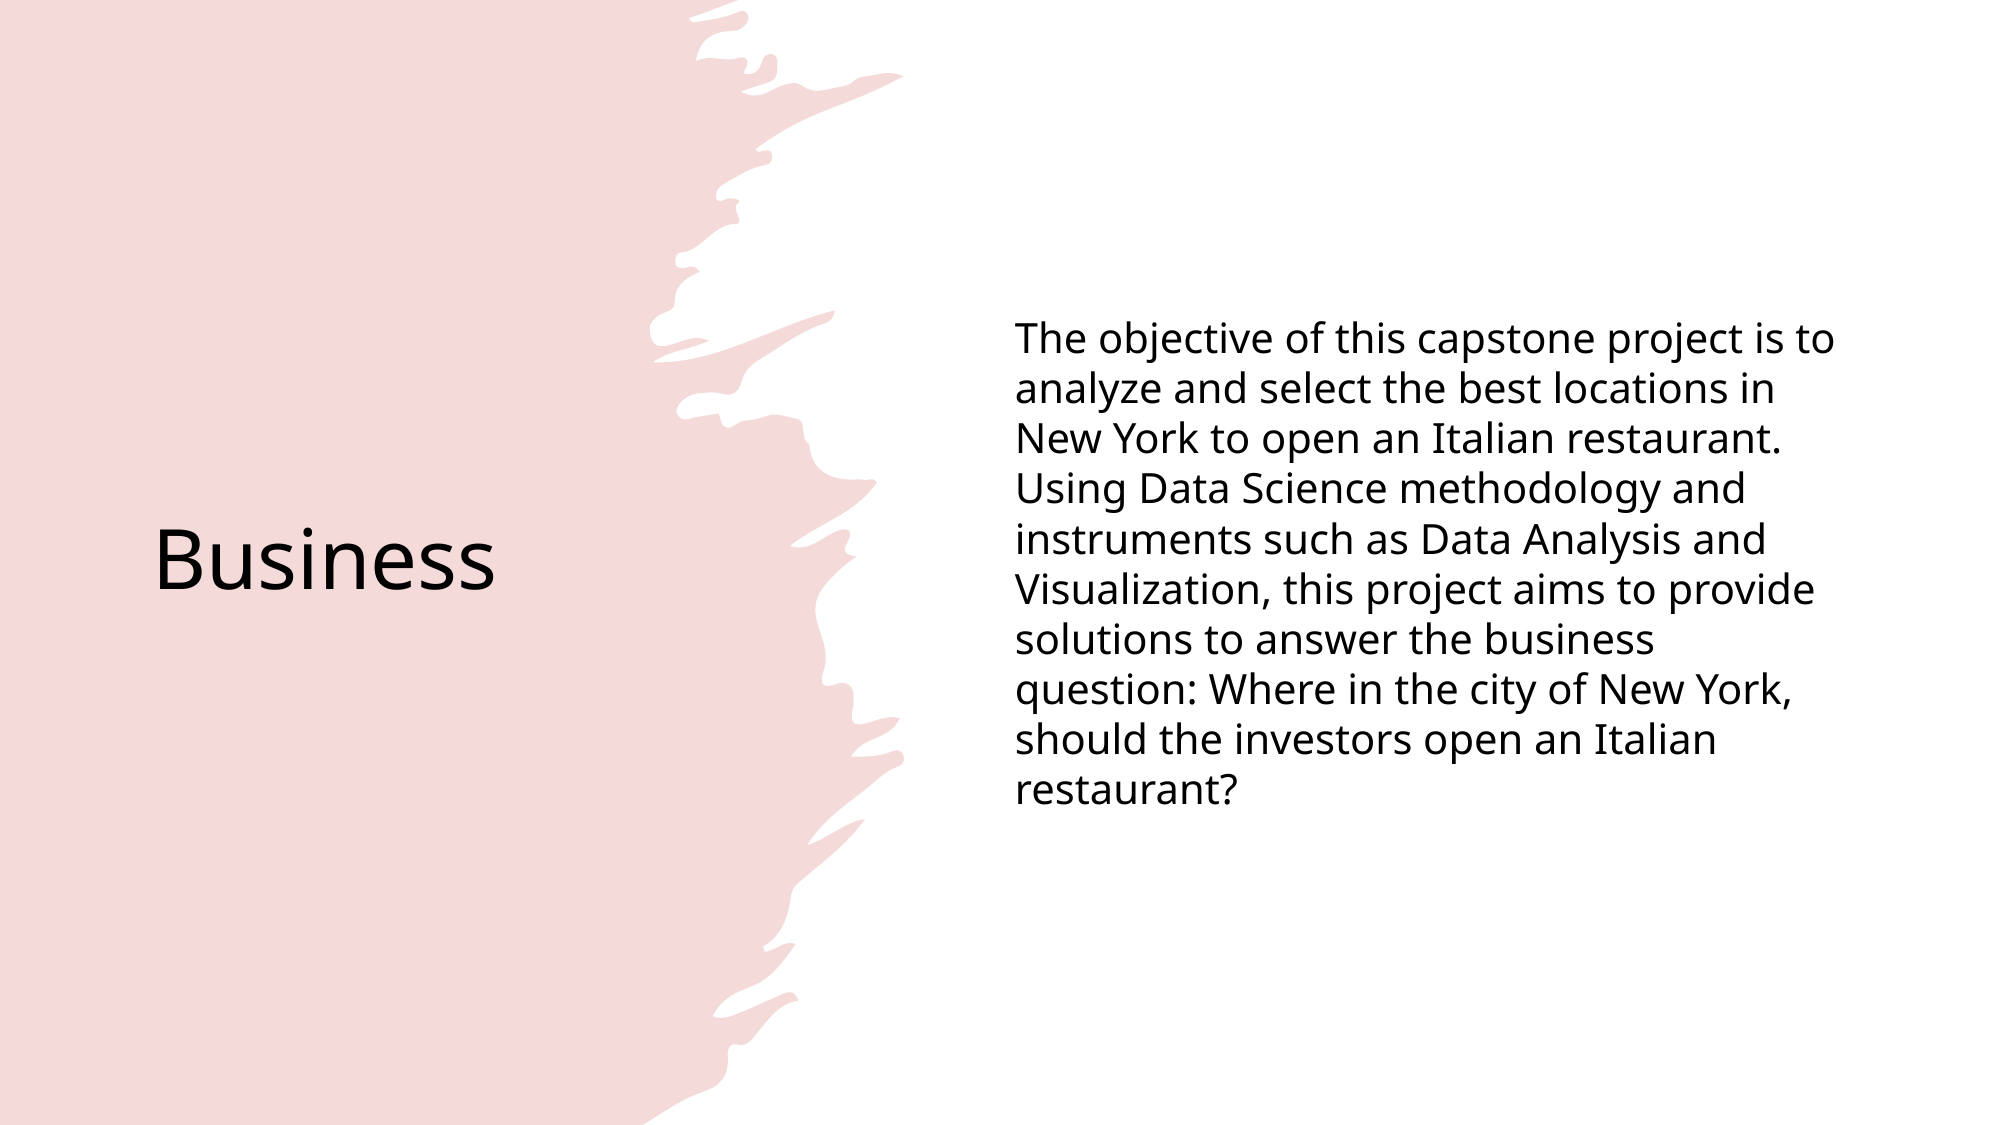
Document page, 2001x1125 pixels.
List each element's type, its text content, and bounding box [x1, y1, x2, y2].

title Business [137, 116, 716, 1008]
text_box [645, 0, 2000, 1125]
list The objective of this capstone project is to analyze and select the best locations in New York to open an Italian restaurant. Using Data Science methodology and instruments such as Data Analysis and Visualization, this project aims to provide solutions to answer the business question: Where in the city of New York, should the investors open an Italian restaurant? [999, 116, 1863, 1008]
text_box [0, 0, 904, 1125]
